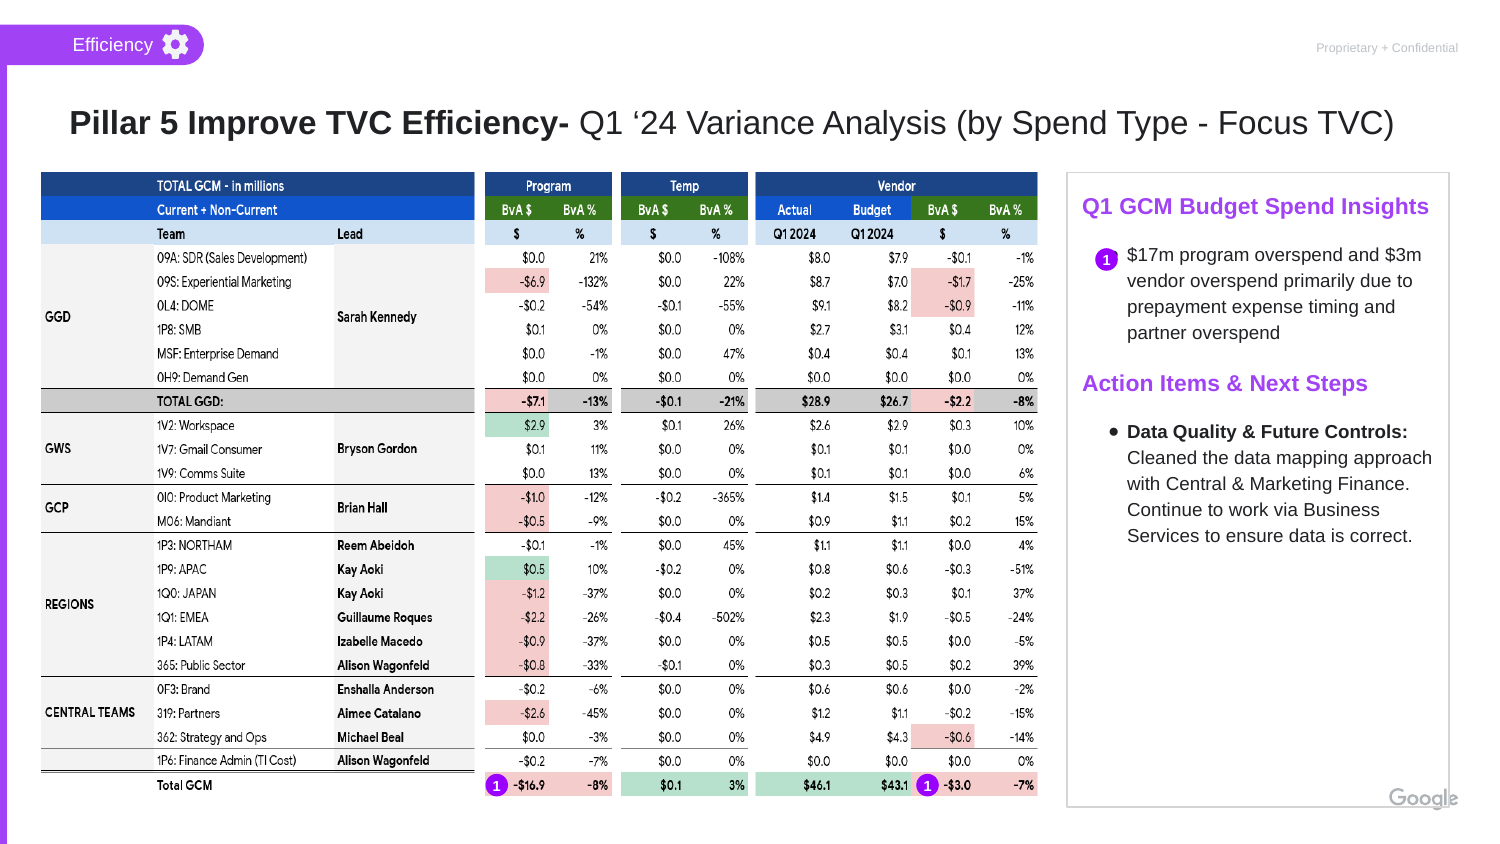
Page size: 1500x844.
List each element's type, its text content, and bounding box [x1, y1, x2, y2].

text_box 1 [1096, 248, 1118, 271]
picture [41, 169, 1038, 796]
title Pillar 5 Improve TVC Efficiency- Q1 ‘24 Variance Analysis (by Spend Type - Focus TVC) [69, 95, 1464, 139]
subtitle Efficiency [10, 24, 154, 64]
text_box Q1 GCM Budget Spend Insights $17m program overspend and $3m vendor overspend primarily due to prepayment expense timing and partner overspend Action Items & Next Steps Data Quality & Future Controls: Cleaned the data mapping approach with Central & Marketing Finance. Continue to work via Business Services to ensure data is correct. [1067, 172, 1450, 807]
text_box [162, 29, 189, 59]
